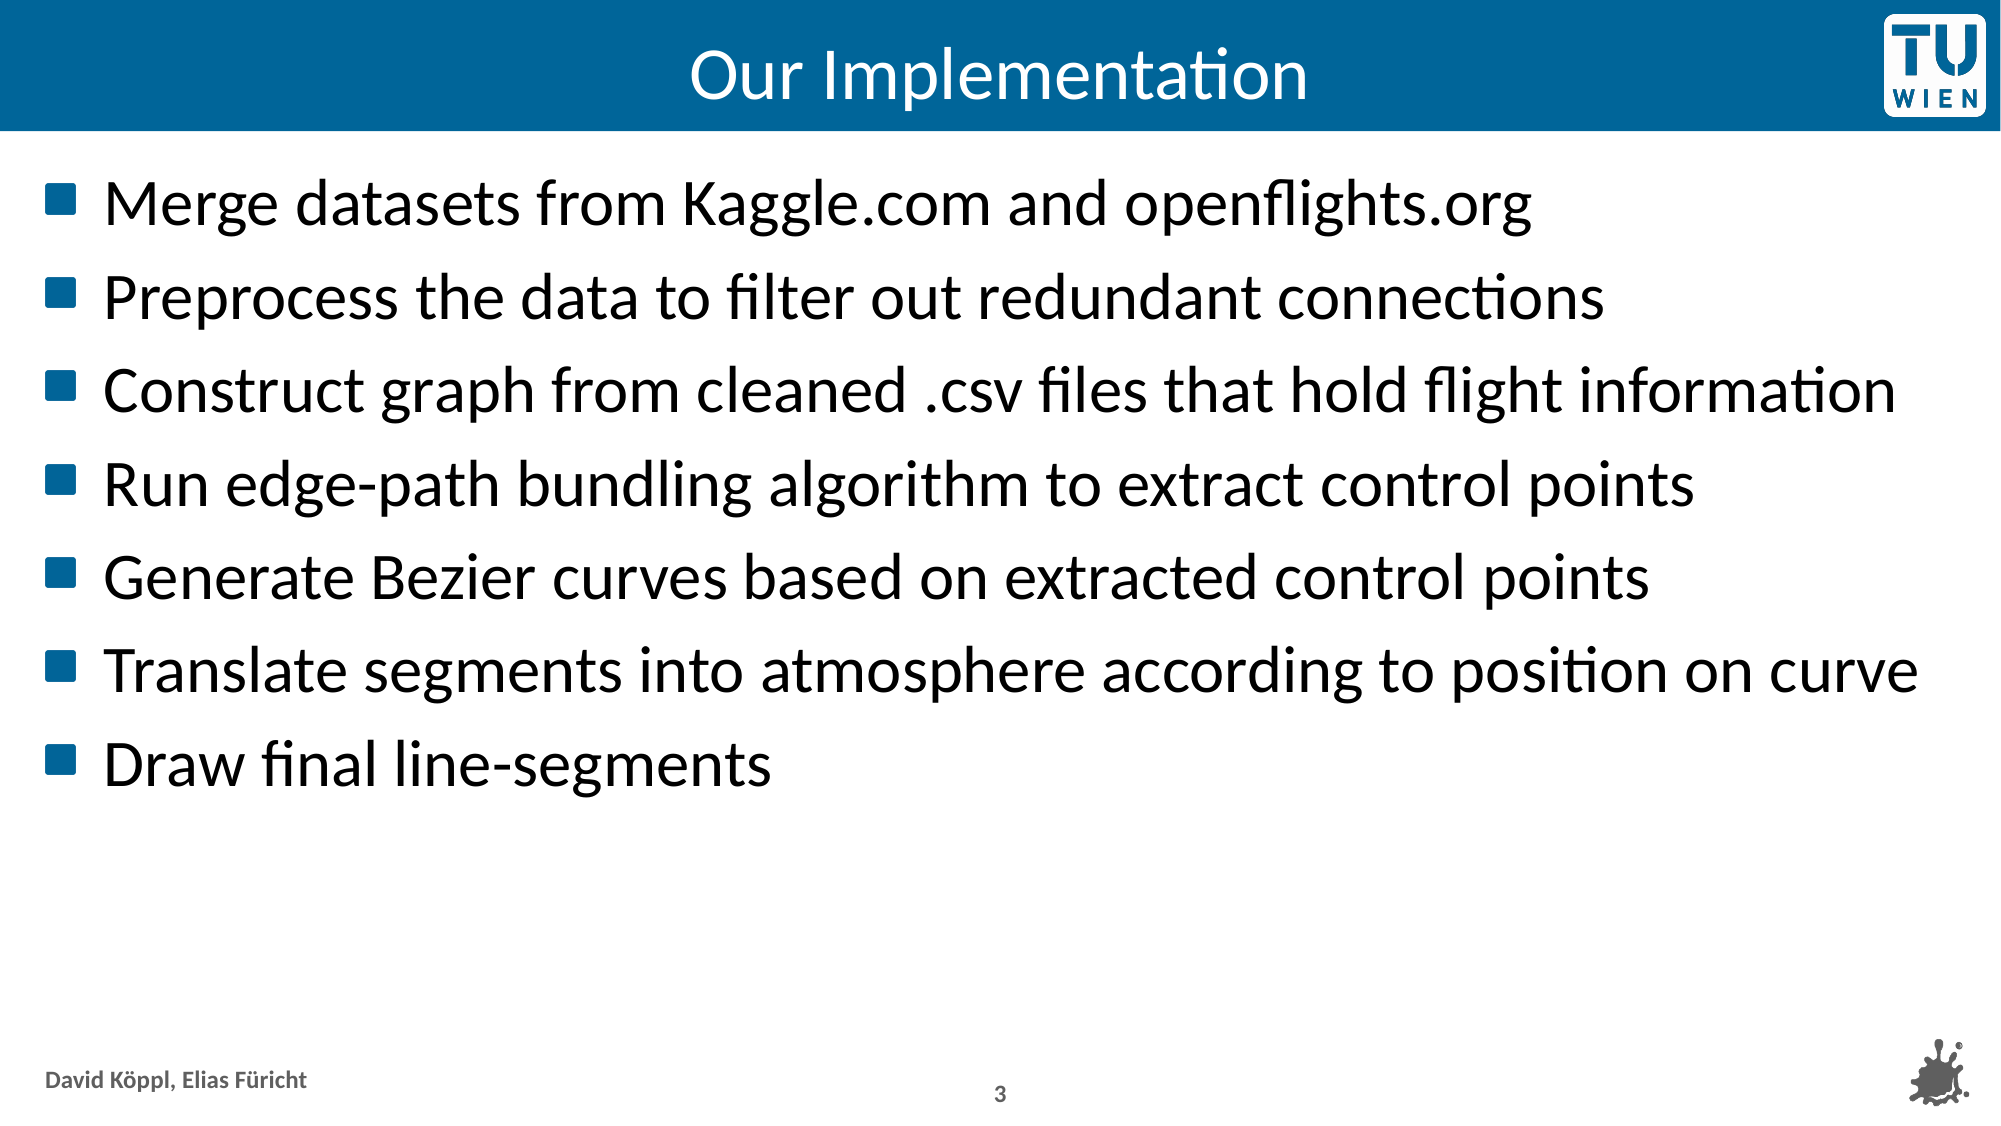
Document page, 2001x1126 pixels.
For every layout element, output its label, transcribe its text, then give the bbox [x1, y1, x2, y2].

title Our Implementation [137, 7, 1863, 132]
text_box David Köppl, Elias Füricht [25, 1068, 837, 1118]
slide_number 3 [881, 1067, 1119, 1119]
list Merge datasets from Kaggle.com and openflights.org Preprocess the data to filter out redundant connections Construct graph from cleaned .csv files that hold flight information Run edge-path bundling algorithm to extract control points Generate Bezier curves based on extracted control points Translate segments into atmosphere according to position on curve Draw final line-segments [25, 148, 1946, 1036]
picture [1885, 15, 1985, 116]
